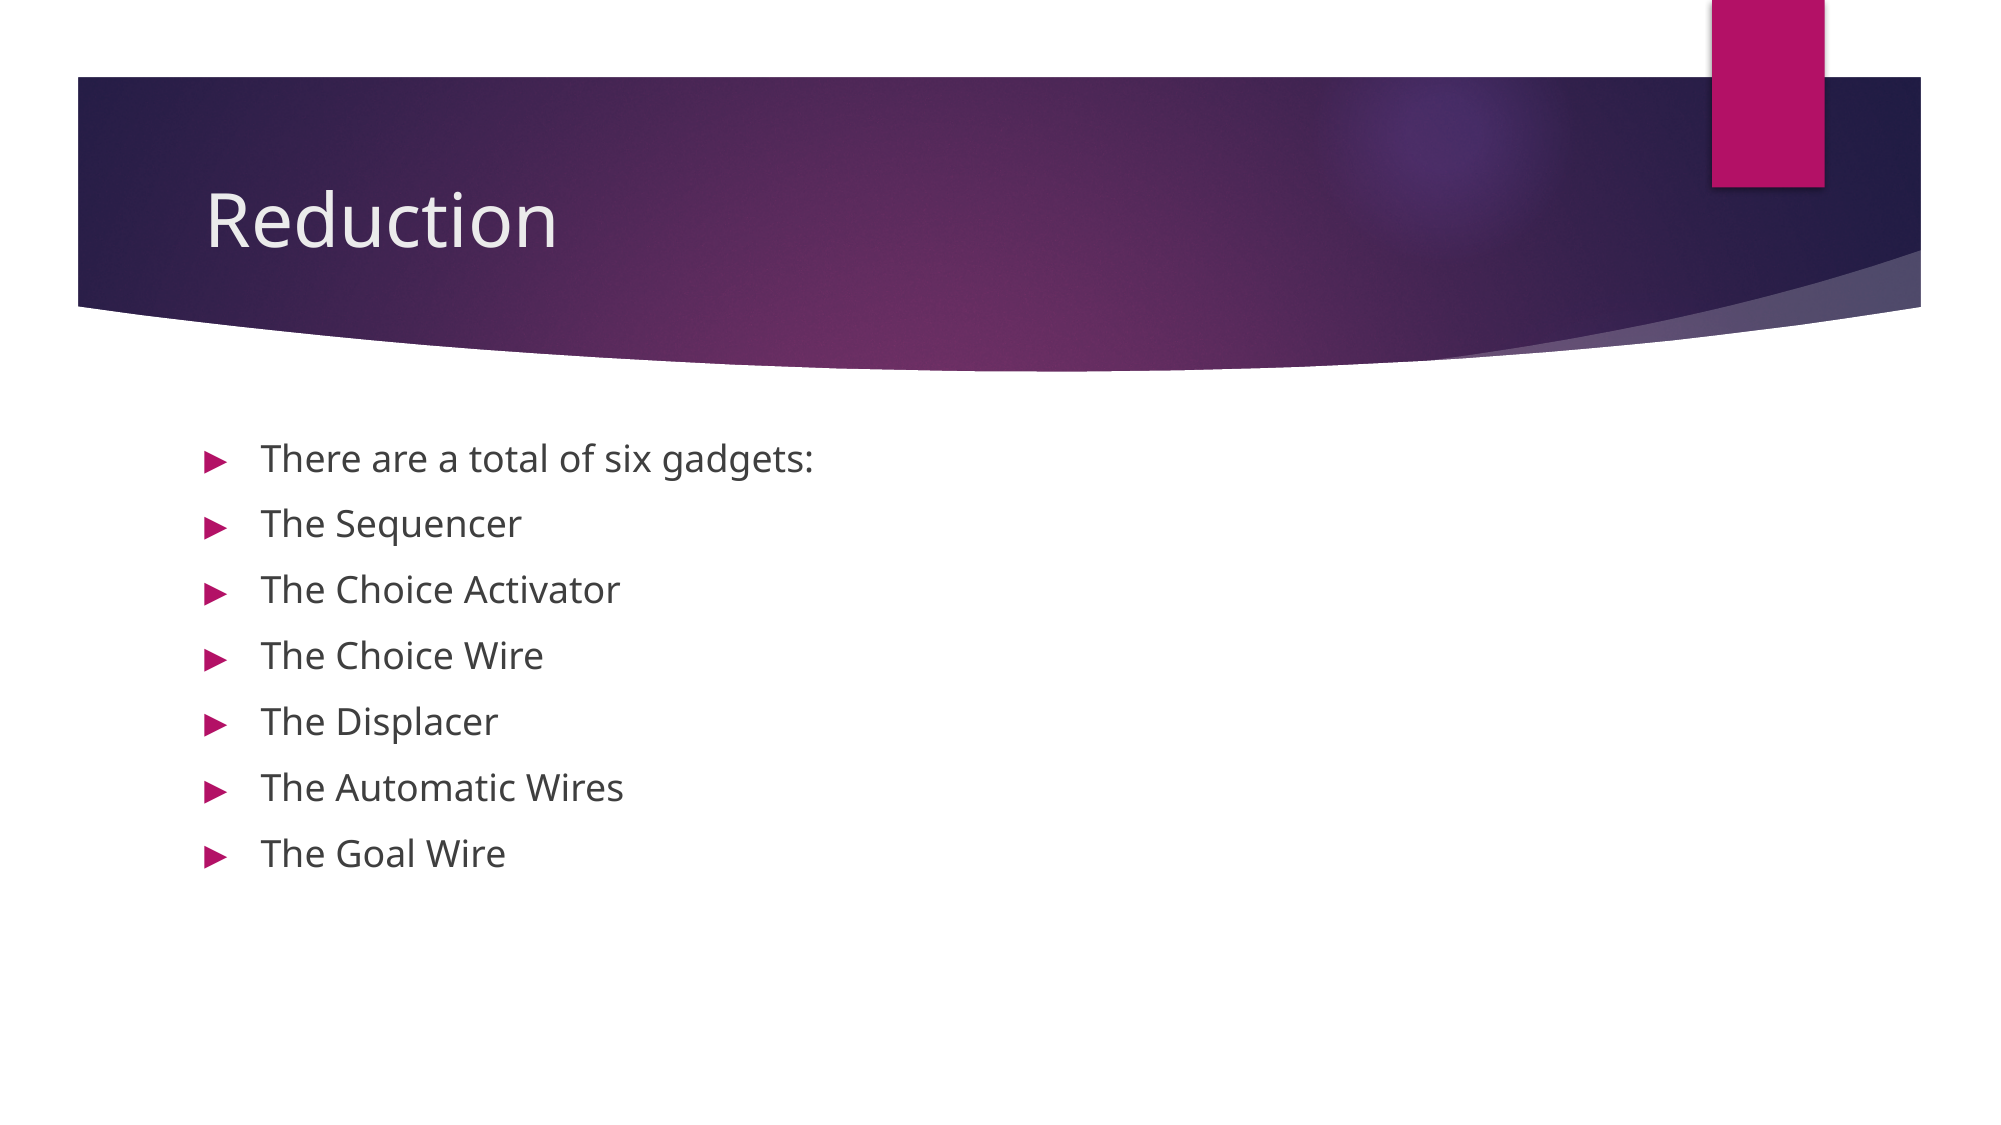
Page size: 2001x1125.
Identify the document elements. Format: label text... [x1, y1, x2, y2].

title Reduction [189, 159, 1627, 276]
picture [79, 78, 1920, 371]
list There are a total of six gadgets: The Sequencer The Choice Activator The Choice Wire The Displacer The Automatic Wires The Goal Wire [189, 427, 1638, 988]
